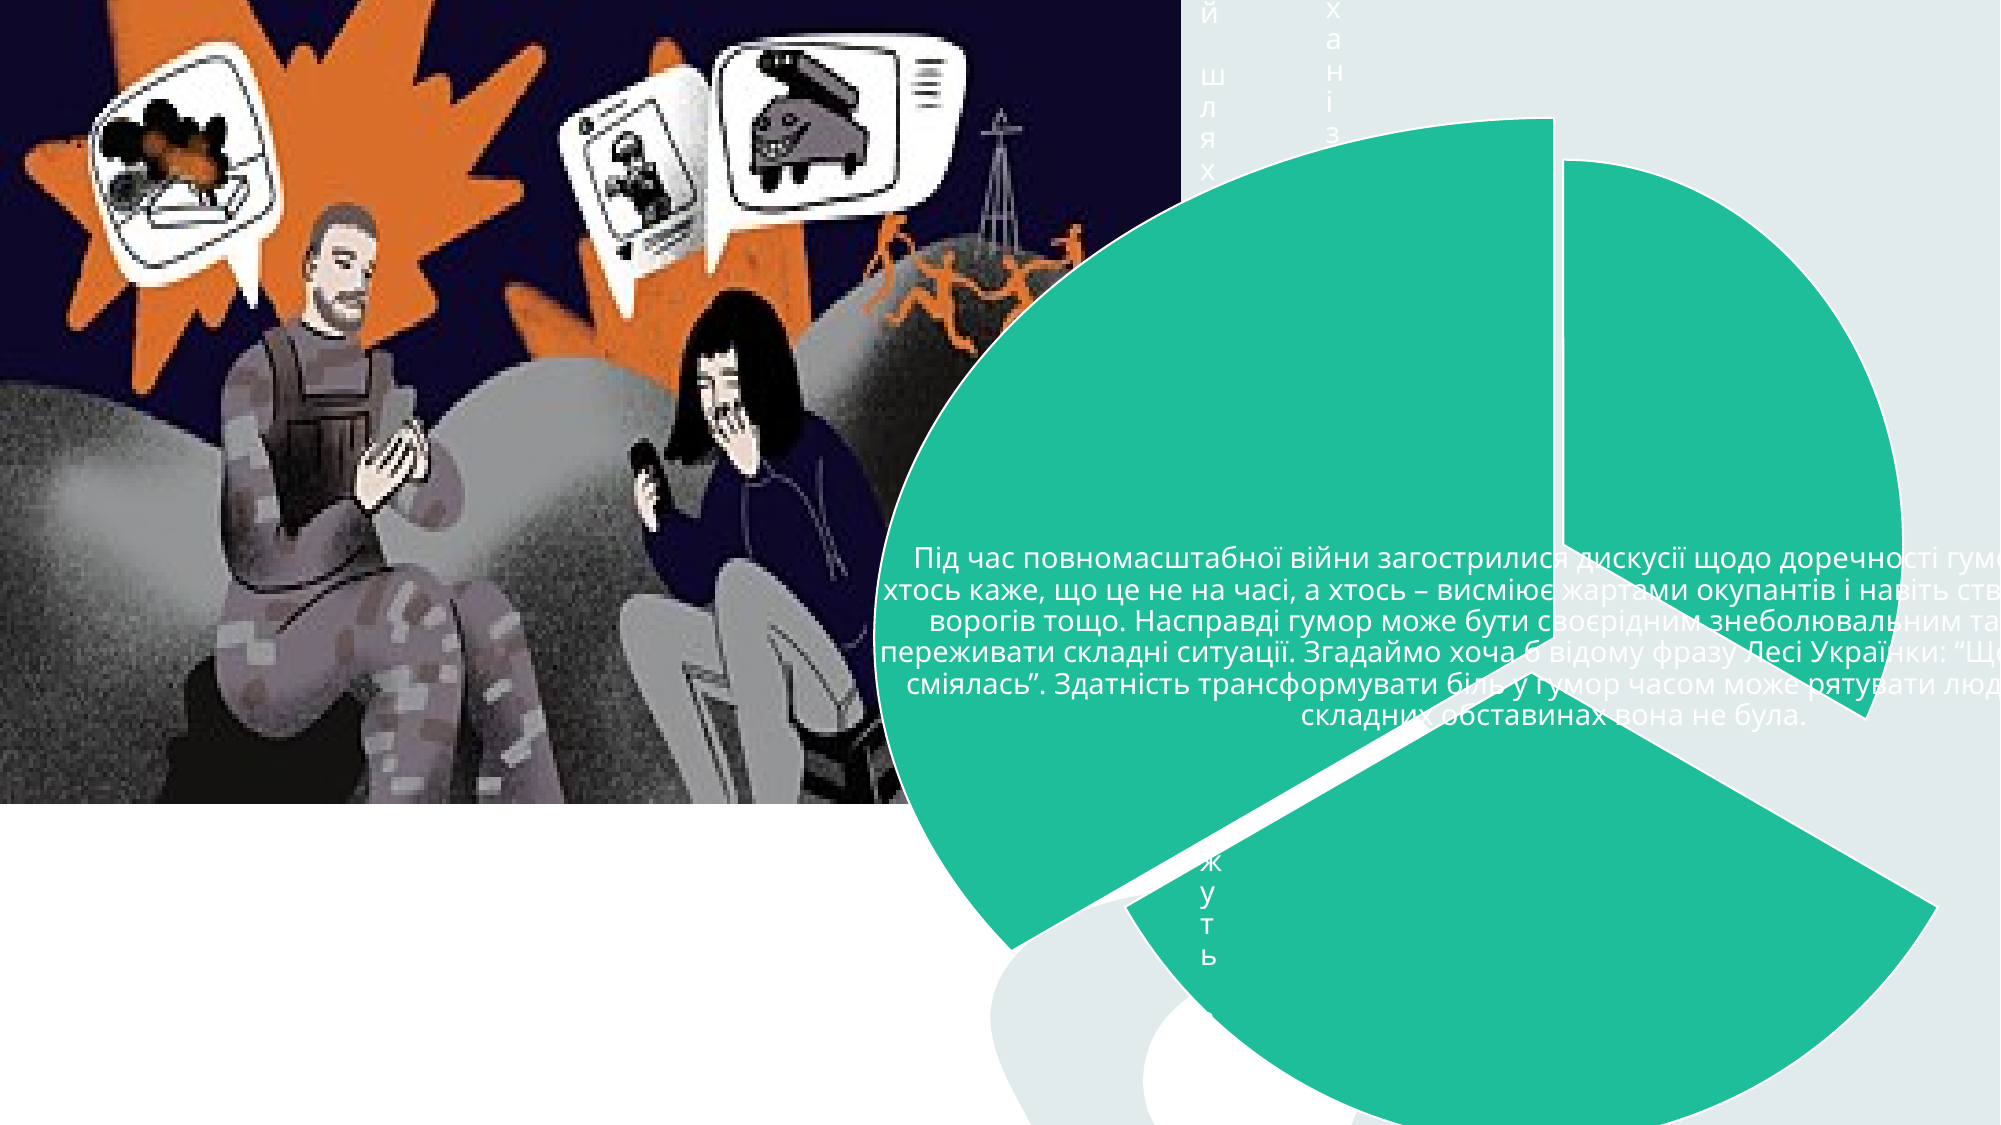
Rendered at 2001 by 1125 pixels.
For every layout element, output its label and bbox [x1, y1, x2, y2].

picture [0, 0, 1181, 804]
text_box [937, 428, 2000, 1125]
